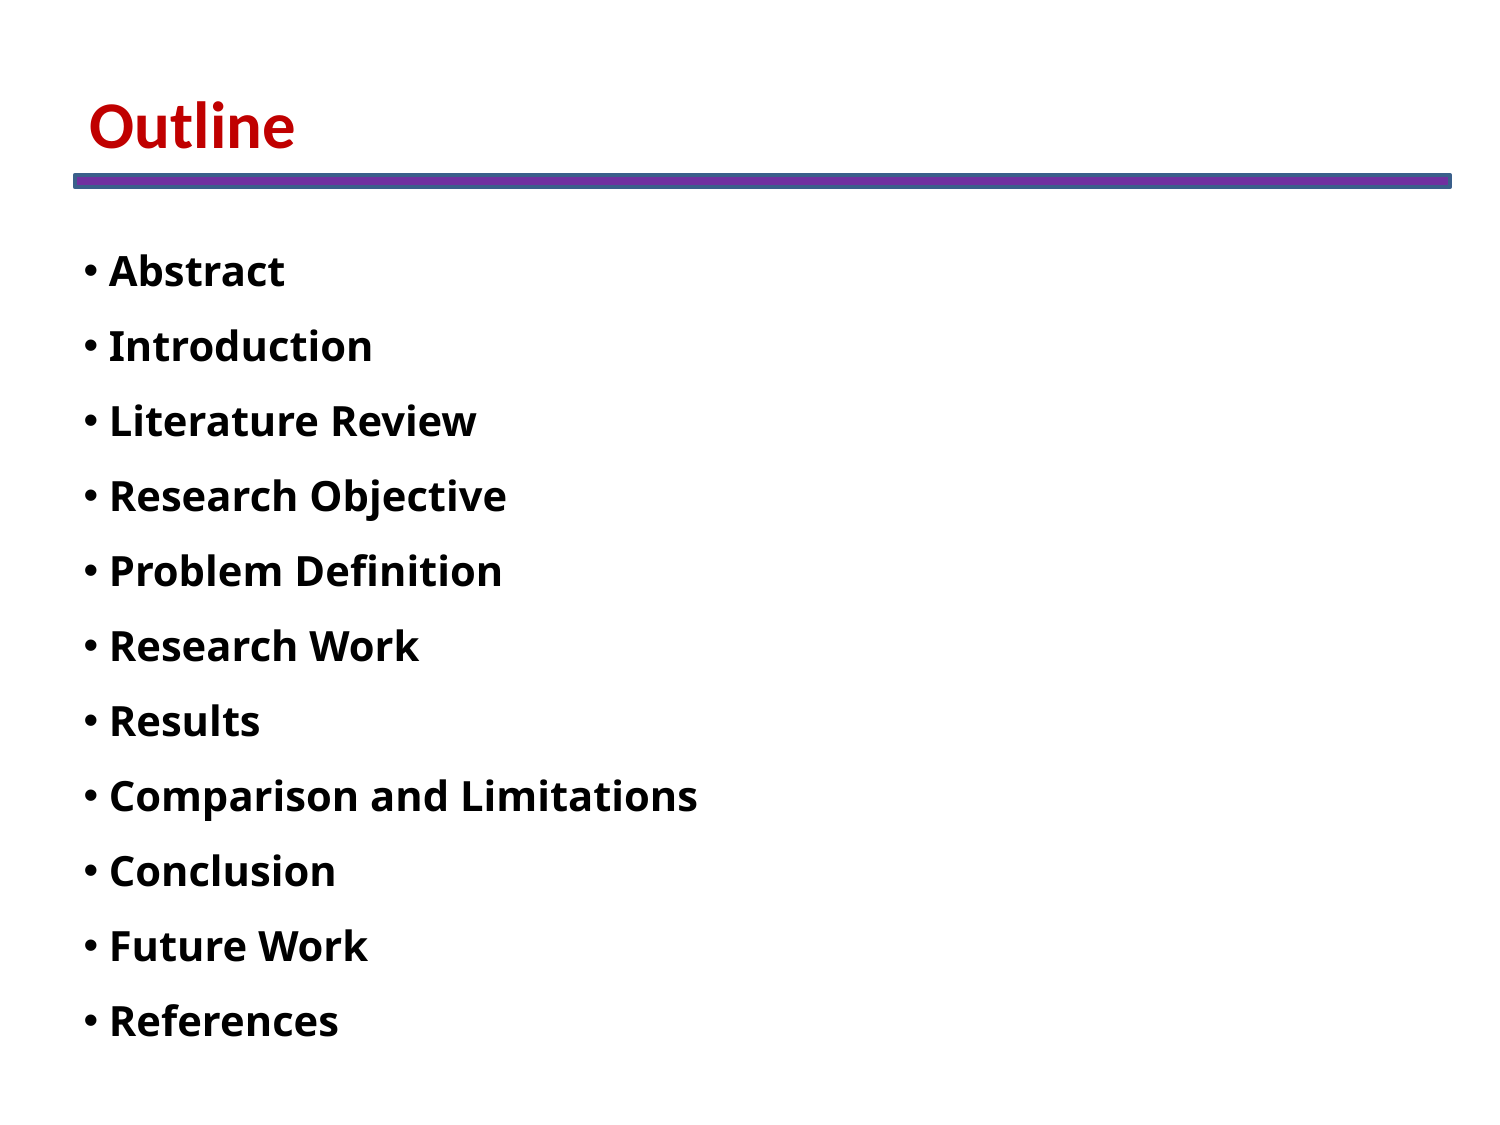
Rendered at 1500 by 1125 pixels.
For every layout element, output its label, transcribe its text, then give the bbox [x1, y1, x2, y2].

text_box Abstract Introduction Literature Review Research Objective Problem Definition Research Work Results Comparison and Limitations Conclusion Future Work References [68, 212, 1457, 1125]
text_box Outline [75, 74, 1450, 170]
text_box [75, 174, 1450, 188]
